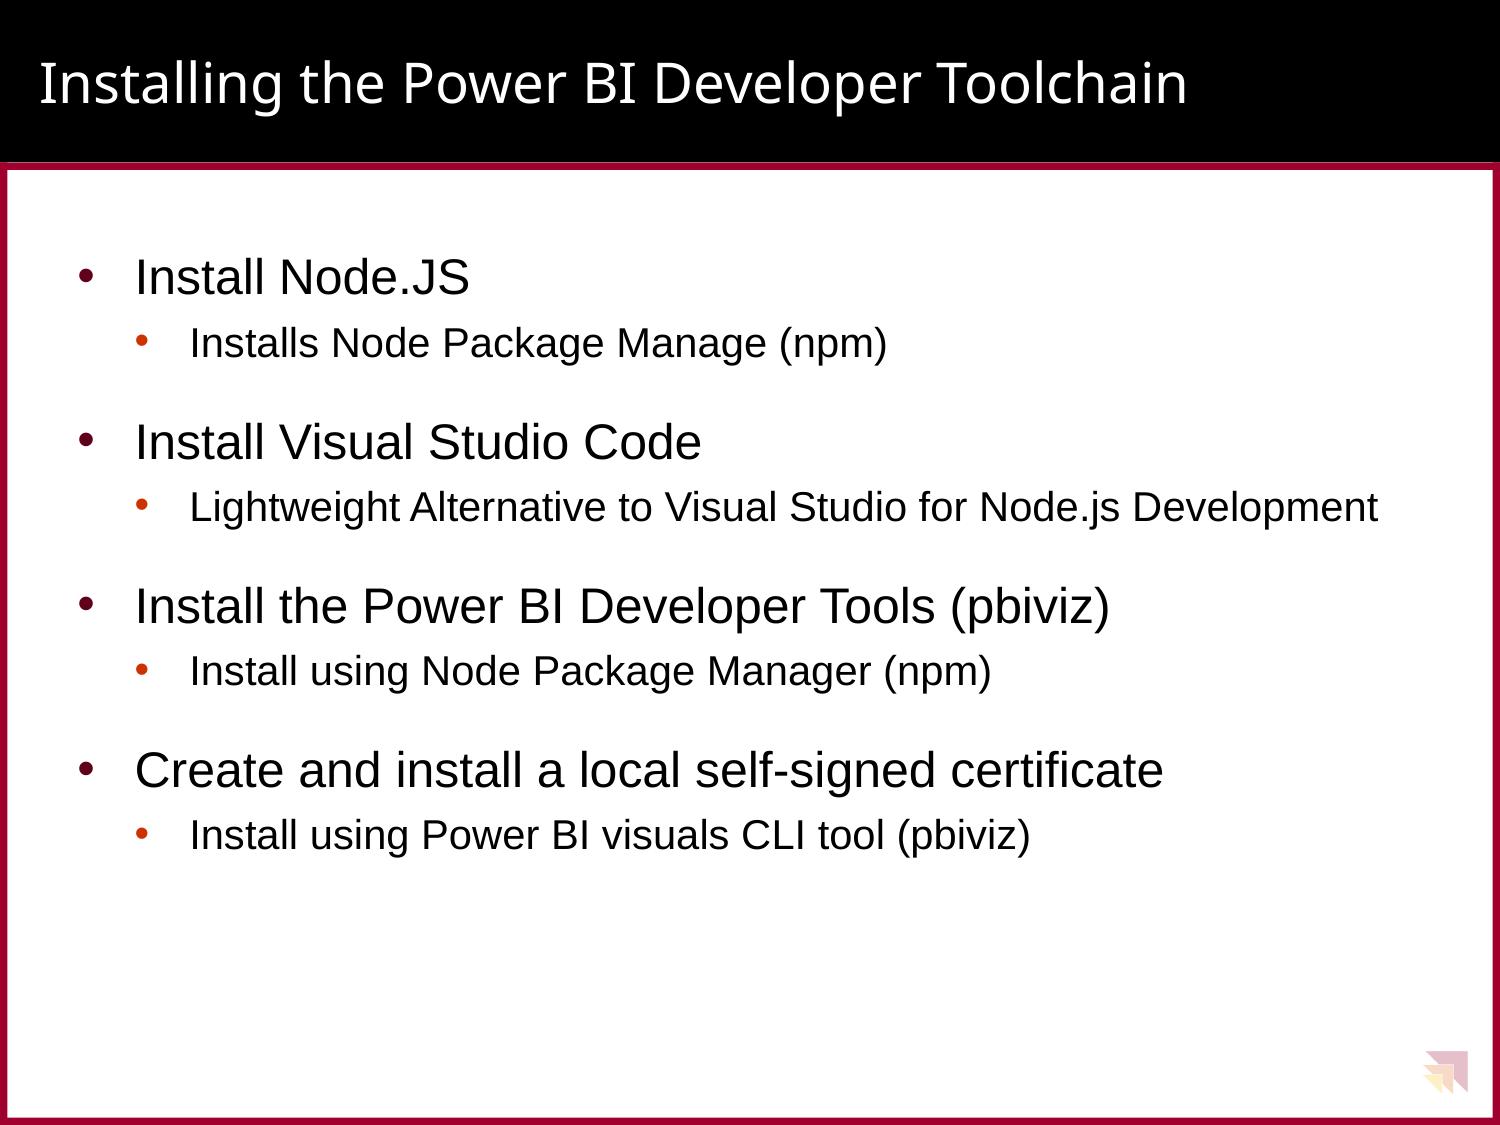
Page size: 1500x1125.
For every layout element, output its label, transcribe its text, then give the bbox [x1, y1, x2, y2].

title Installing the Power BI Developer Toolchain [24, 12, 1438, 150]
list Install Node.JS Installs Node Package Manage (npm) Install Visual Studio Code Lightweight Alternative to Visual Studio for Node.js Development Install the Power BI Developer Tools (pbiviz) Install using Node Package Manager (npm) Create and install a local self-signed certificate Install using Power BI visuals CLI tool (pbiviz) [62, 237, 1438, 1088]
